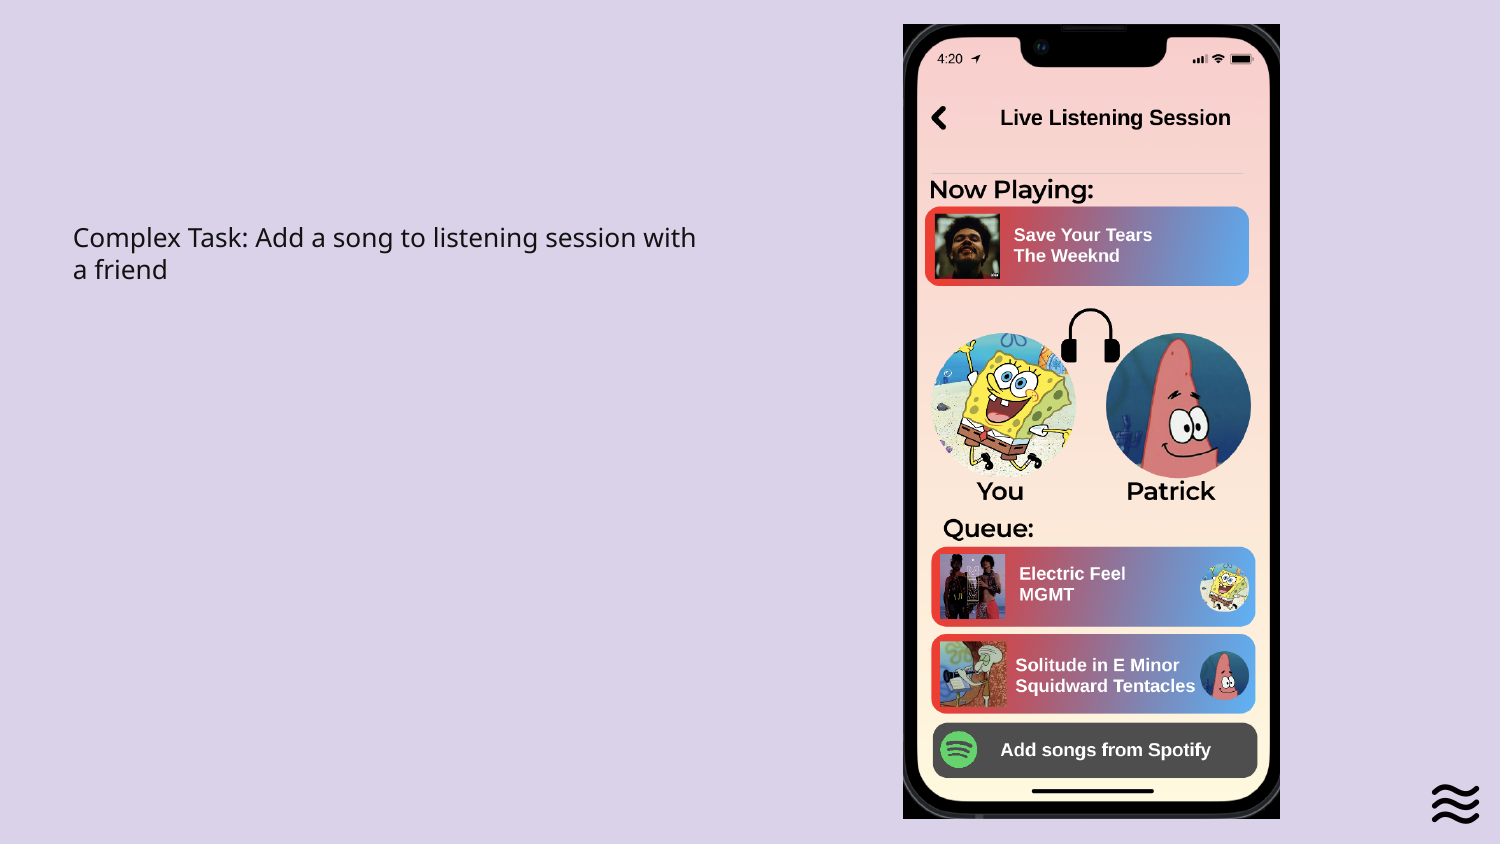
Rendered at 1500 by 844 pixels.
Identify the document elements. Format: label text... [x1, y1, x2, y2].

picture [902, 24, 1280, 819]
title Complex Task: Add a song to listening session with a friend [57, 206, 721, 301]
picture [1426, 780, 1485, 831]
